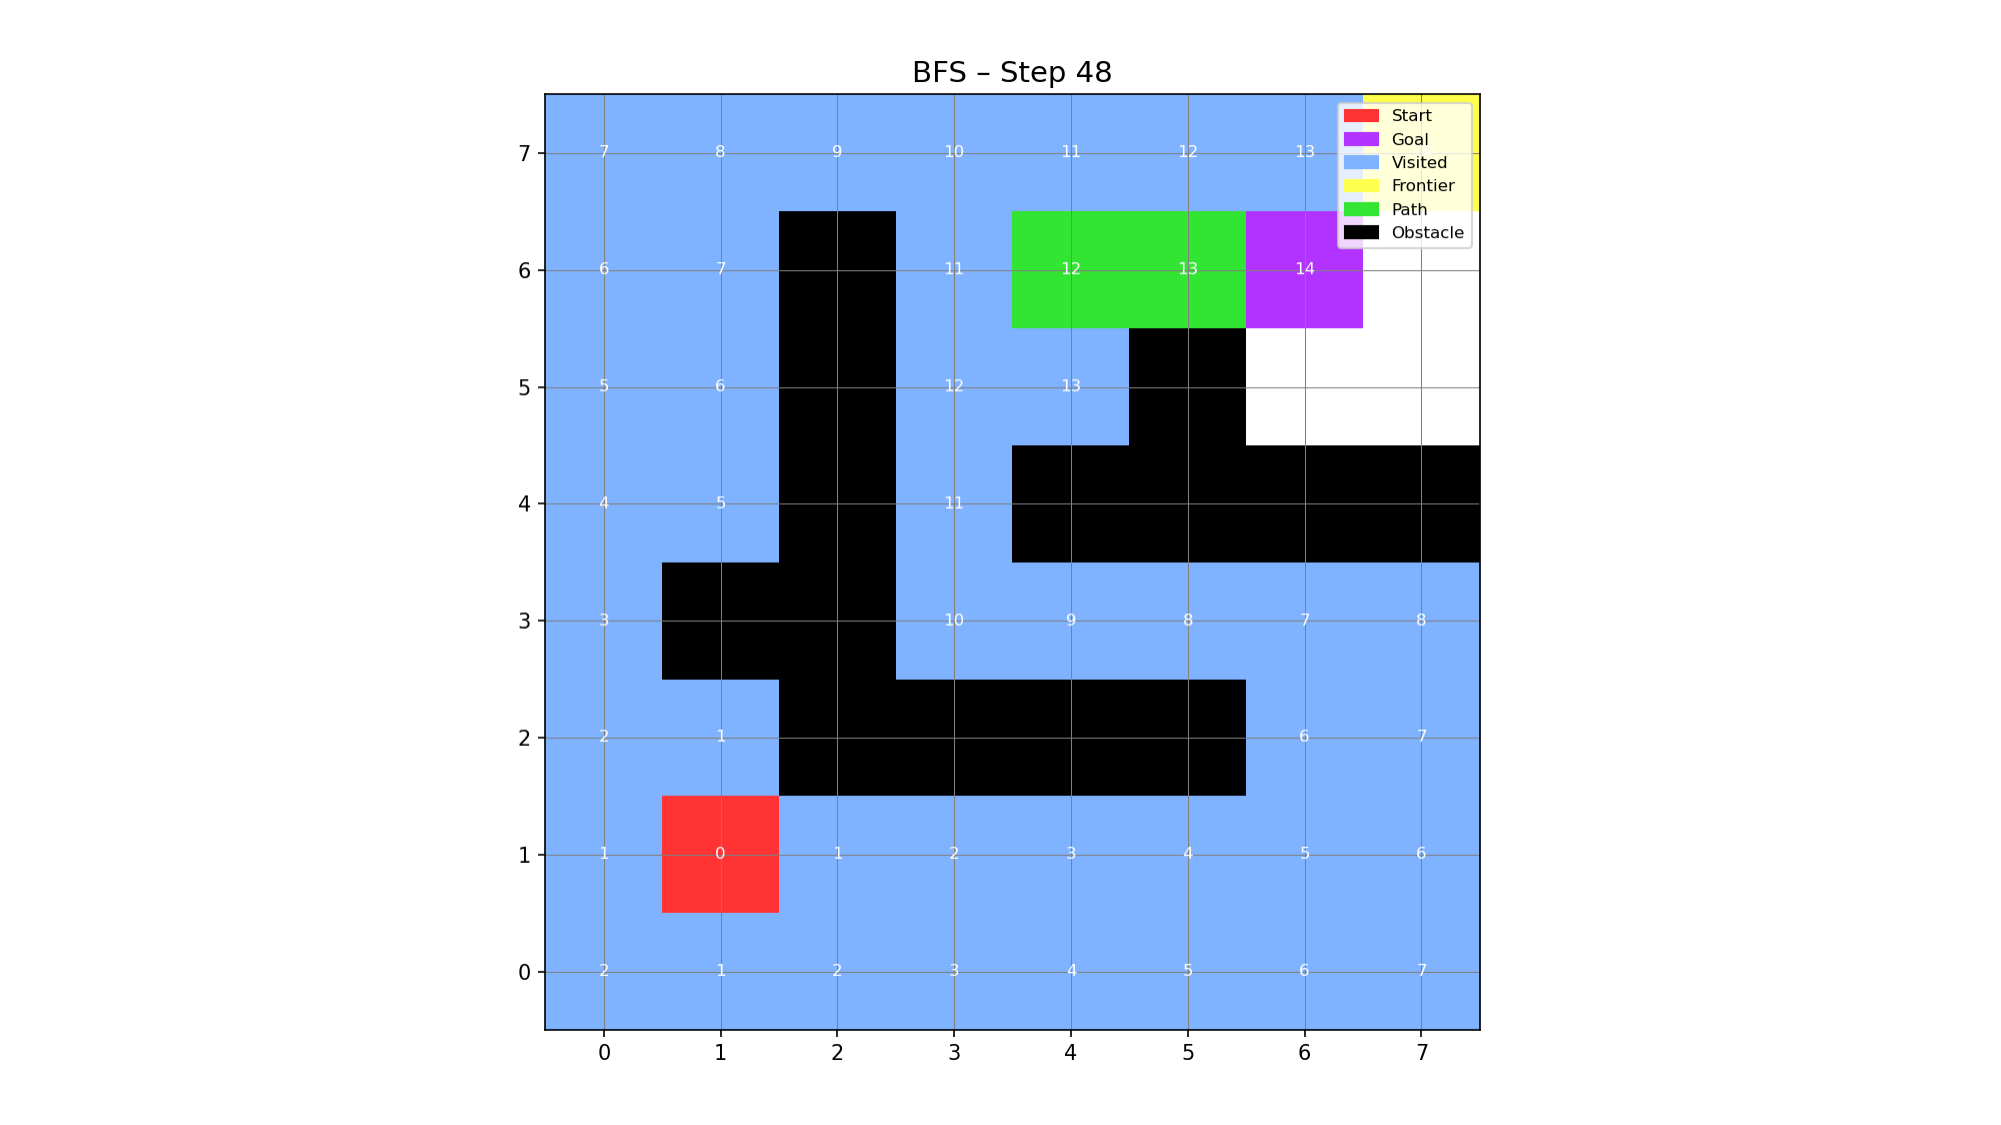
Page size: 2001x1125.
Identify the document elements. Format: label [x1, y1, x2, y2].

picture [474, 37, 1526, 1088]
